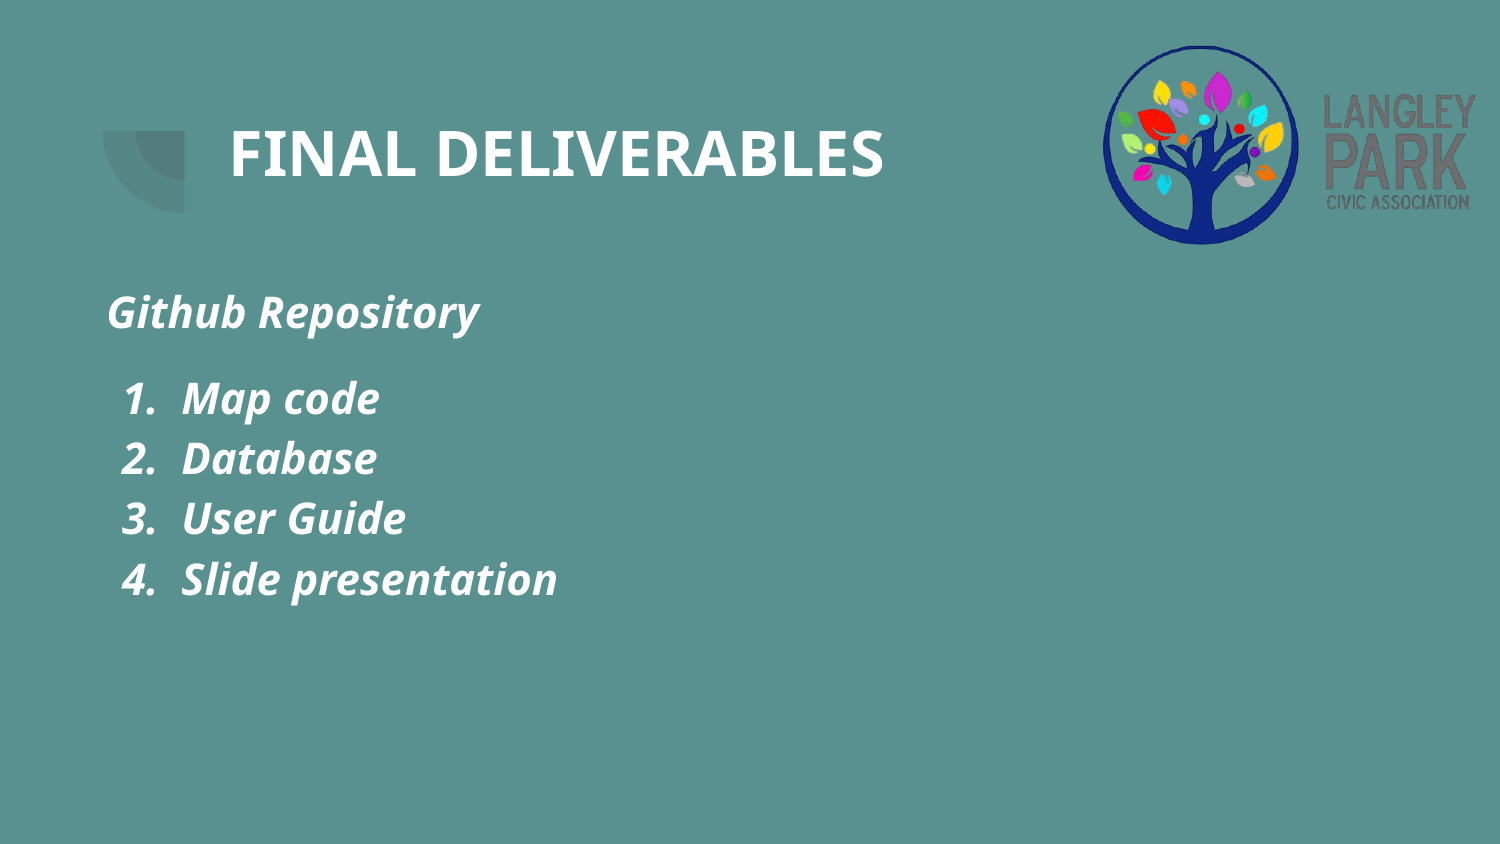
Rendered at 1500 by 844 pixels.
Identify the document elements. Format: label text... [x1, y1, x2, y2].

picture [1084, 0, 1500, 313]
list Github Repository Map code Database User Guide Slide presentation [91, 262, 1409, 680]
title FINAL DELIVERABLES [213, 98, 1079, 262]
